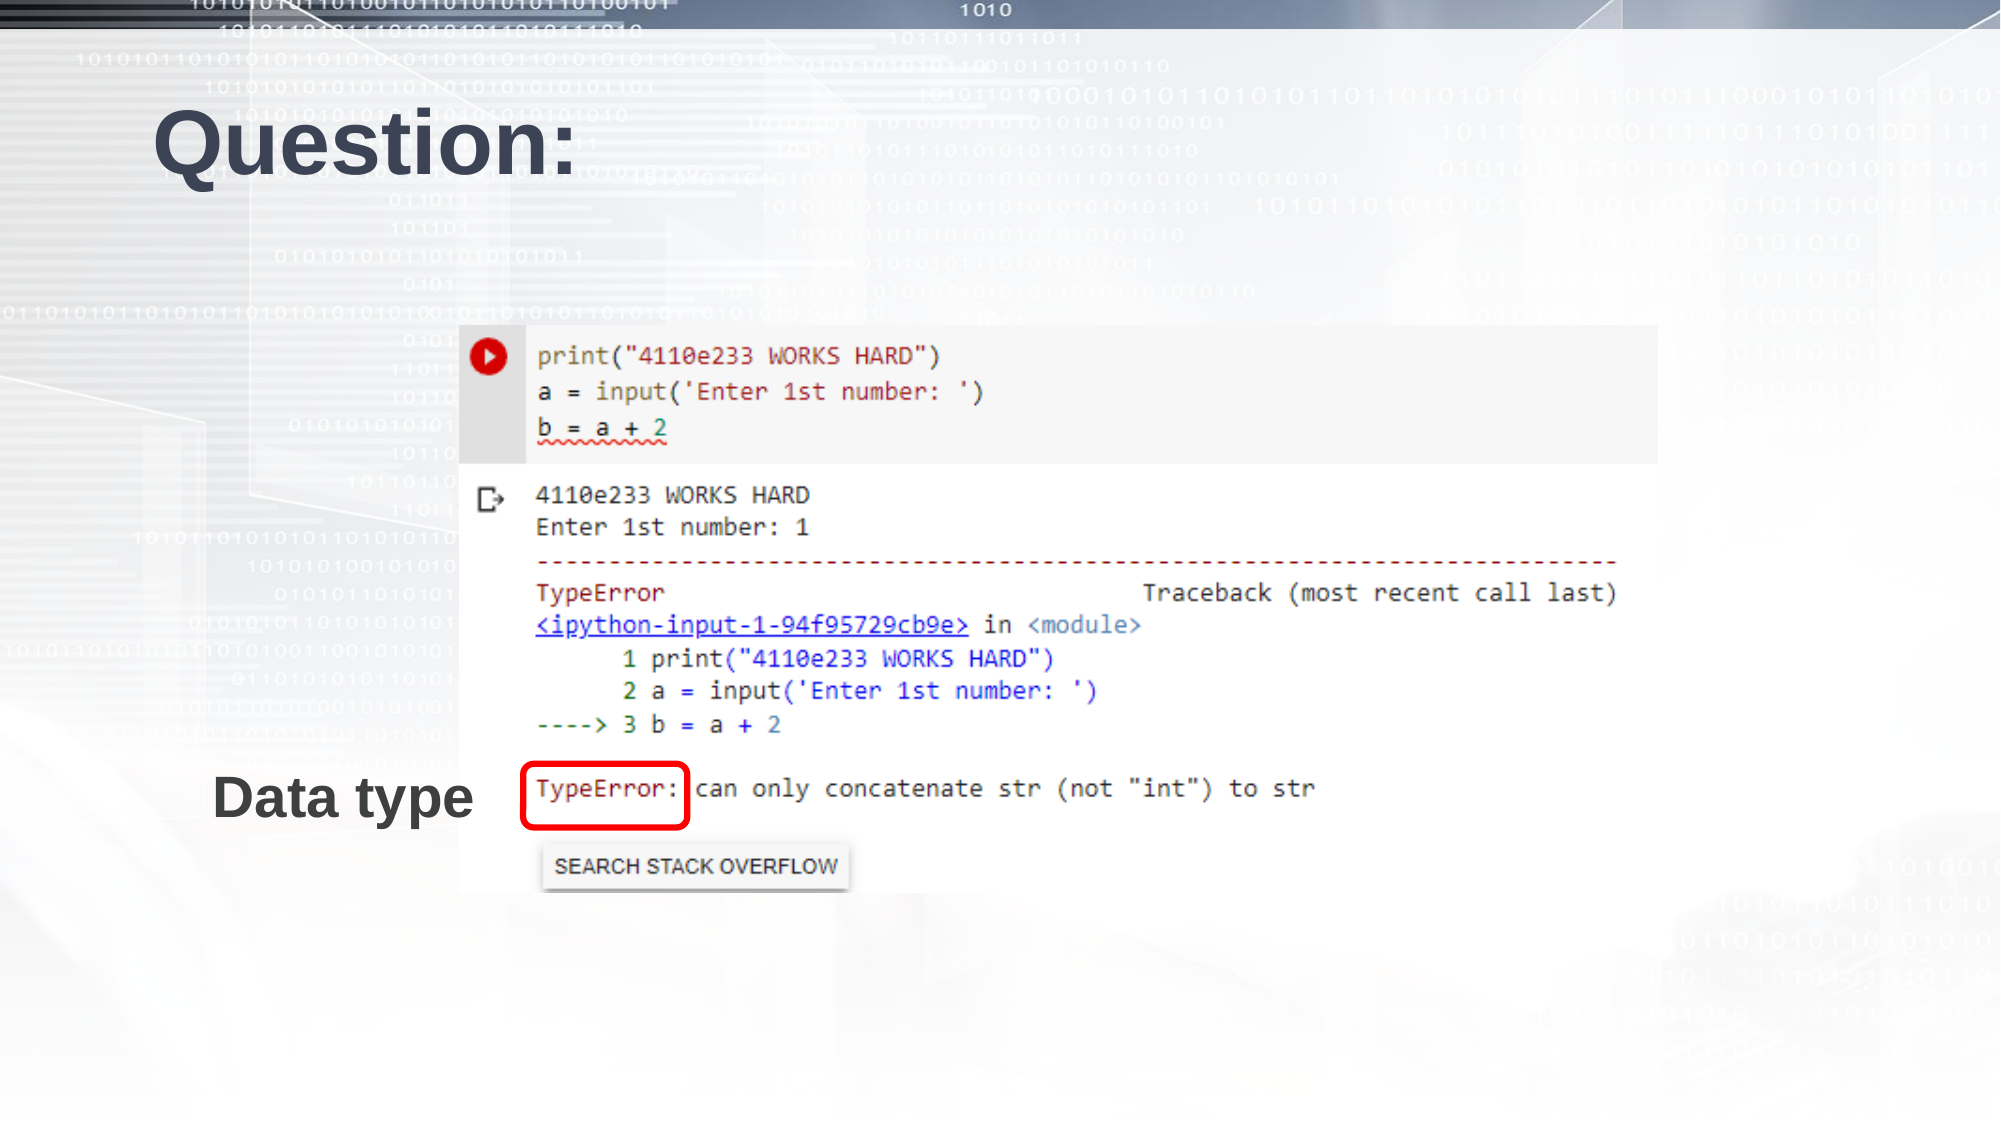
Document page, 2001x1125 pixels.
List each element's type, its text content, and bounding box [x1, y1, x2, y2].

picture [0, 0, 2001, 1125]
title Question: [137, 59, 1863, 230]
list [459, 326, 1658, 893]
text_box Data type [197, 751, 459, 837]
